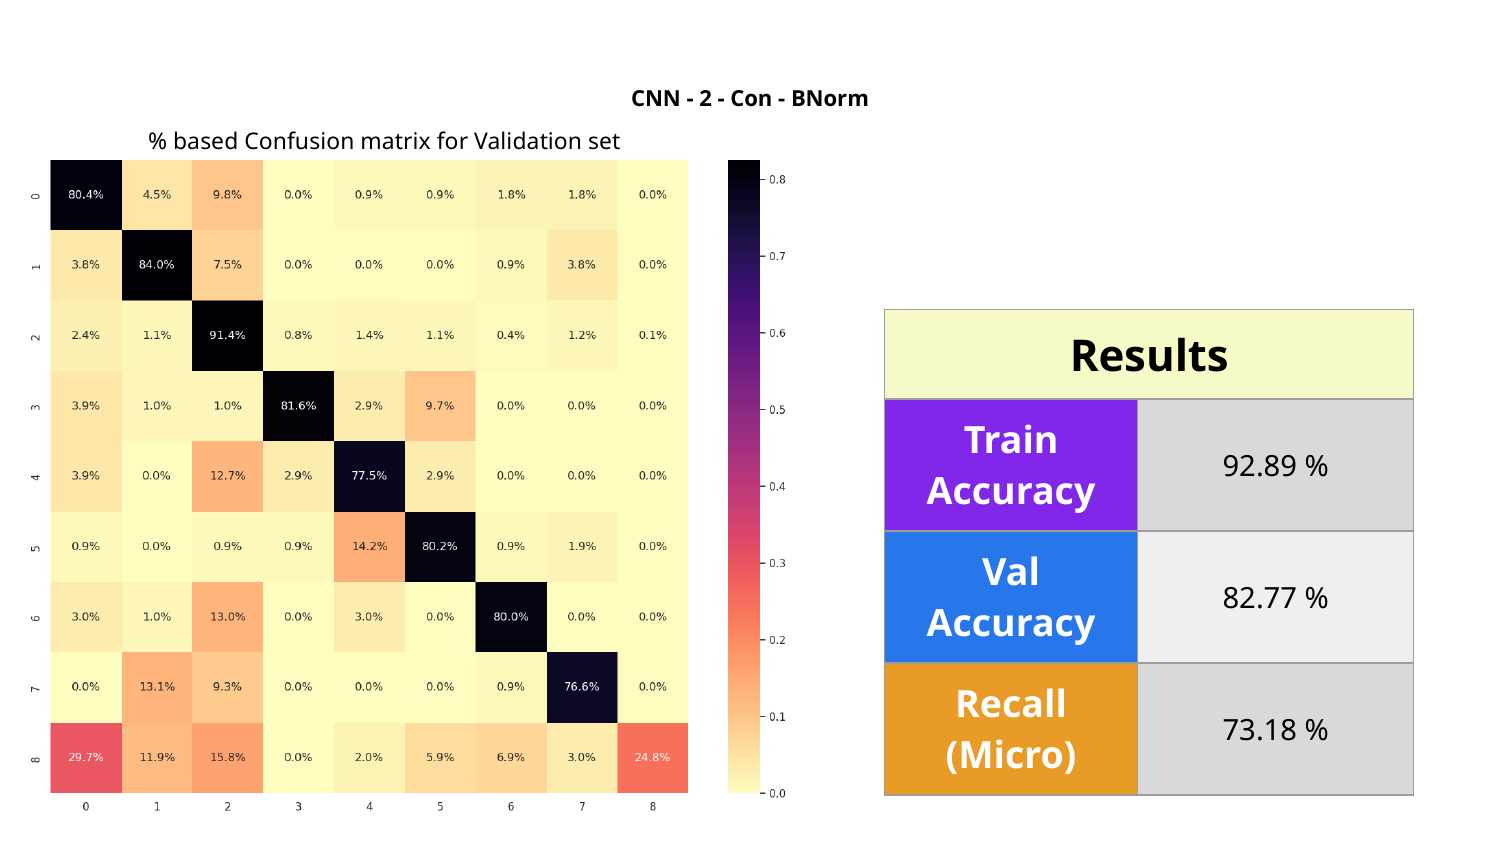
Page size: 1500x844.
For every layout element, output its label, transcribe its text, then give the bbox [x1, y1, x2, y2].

picture [24, 153, 792, 819]
text_box % based Confusion matrix for Validation set [133, 112, 672, 151]
table_cell Train Accuracy [885, 400, 1137, 530]
table_cell 92.89 % [1138, 400, 1413, 530]
table_header Results [885, 310, 1413, 398]
table_cell 73.18 % [1138, 664, 1413, 794]
table_cell Recall (Micro) [885, 664, 1137, 794]
table_cell Val Accuracy [885, 532, 1137, 662]
table_cell 82.77 % [1138, 532, 1413, 662]
title CNN - 2 - Con - BNorm [75, 67, 1425, 129]
